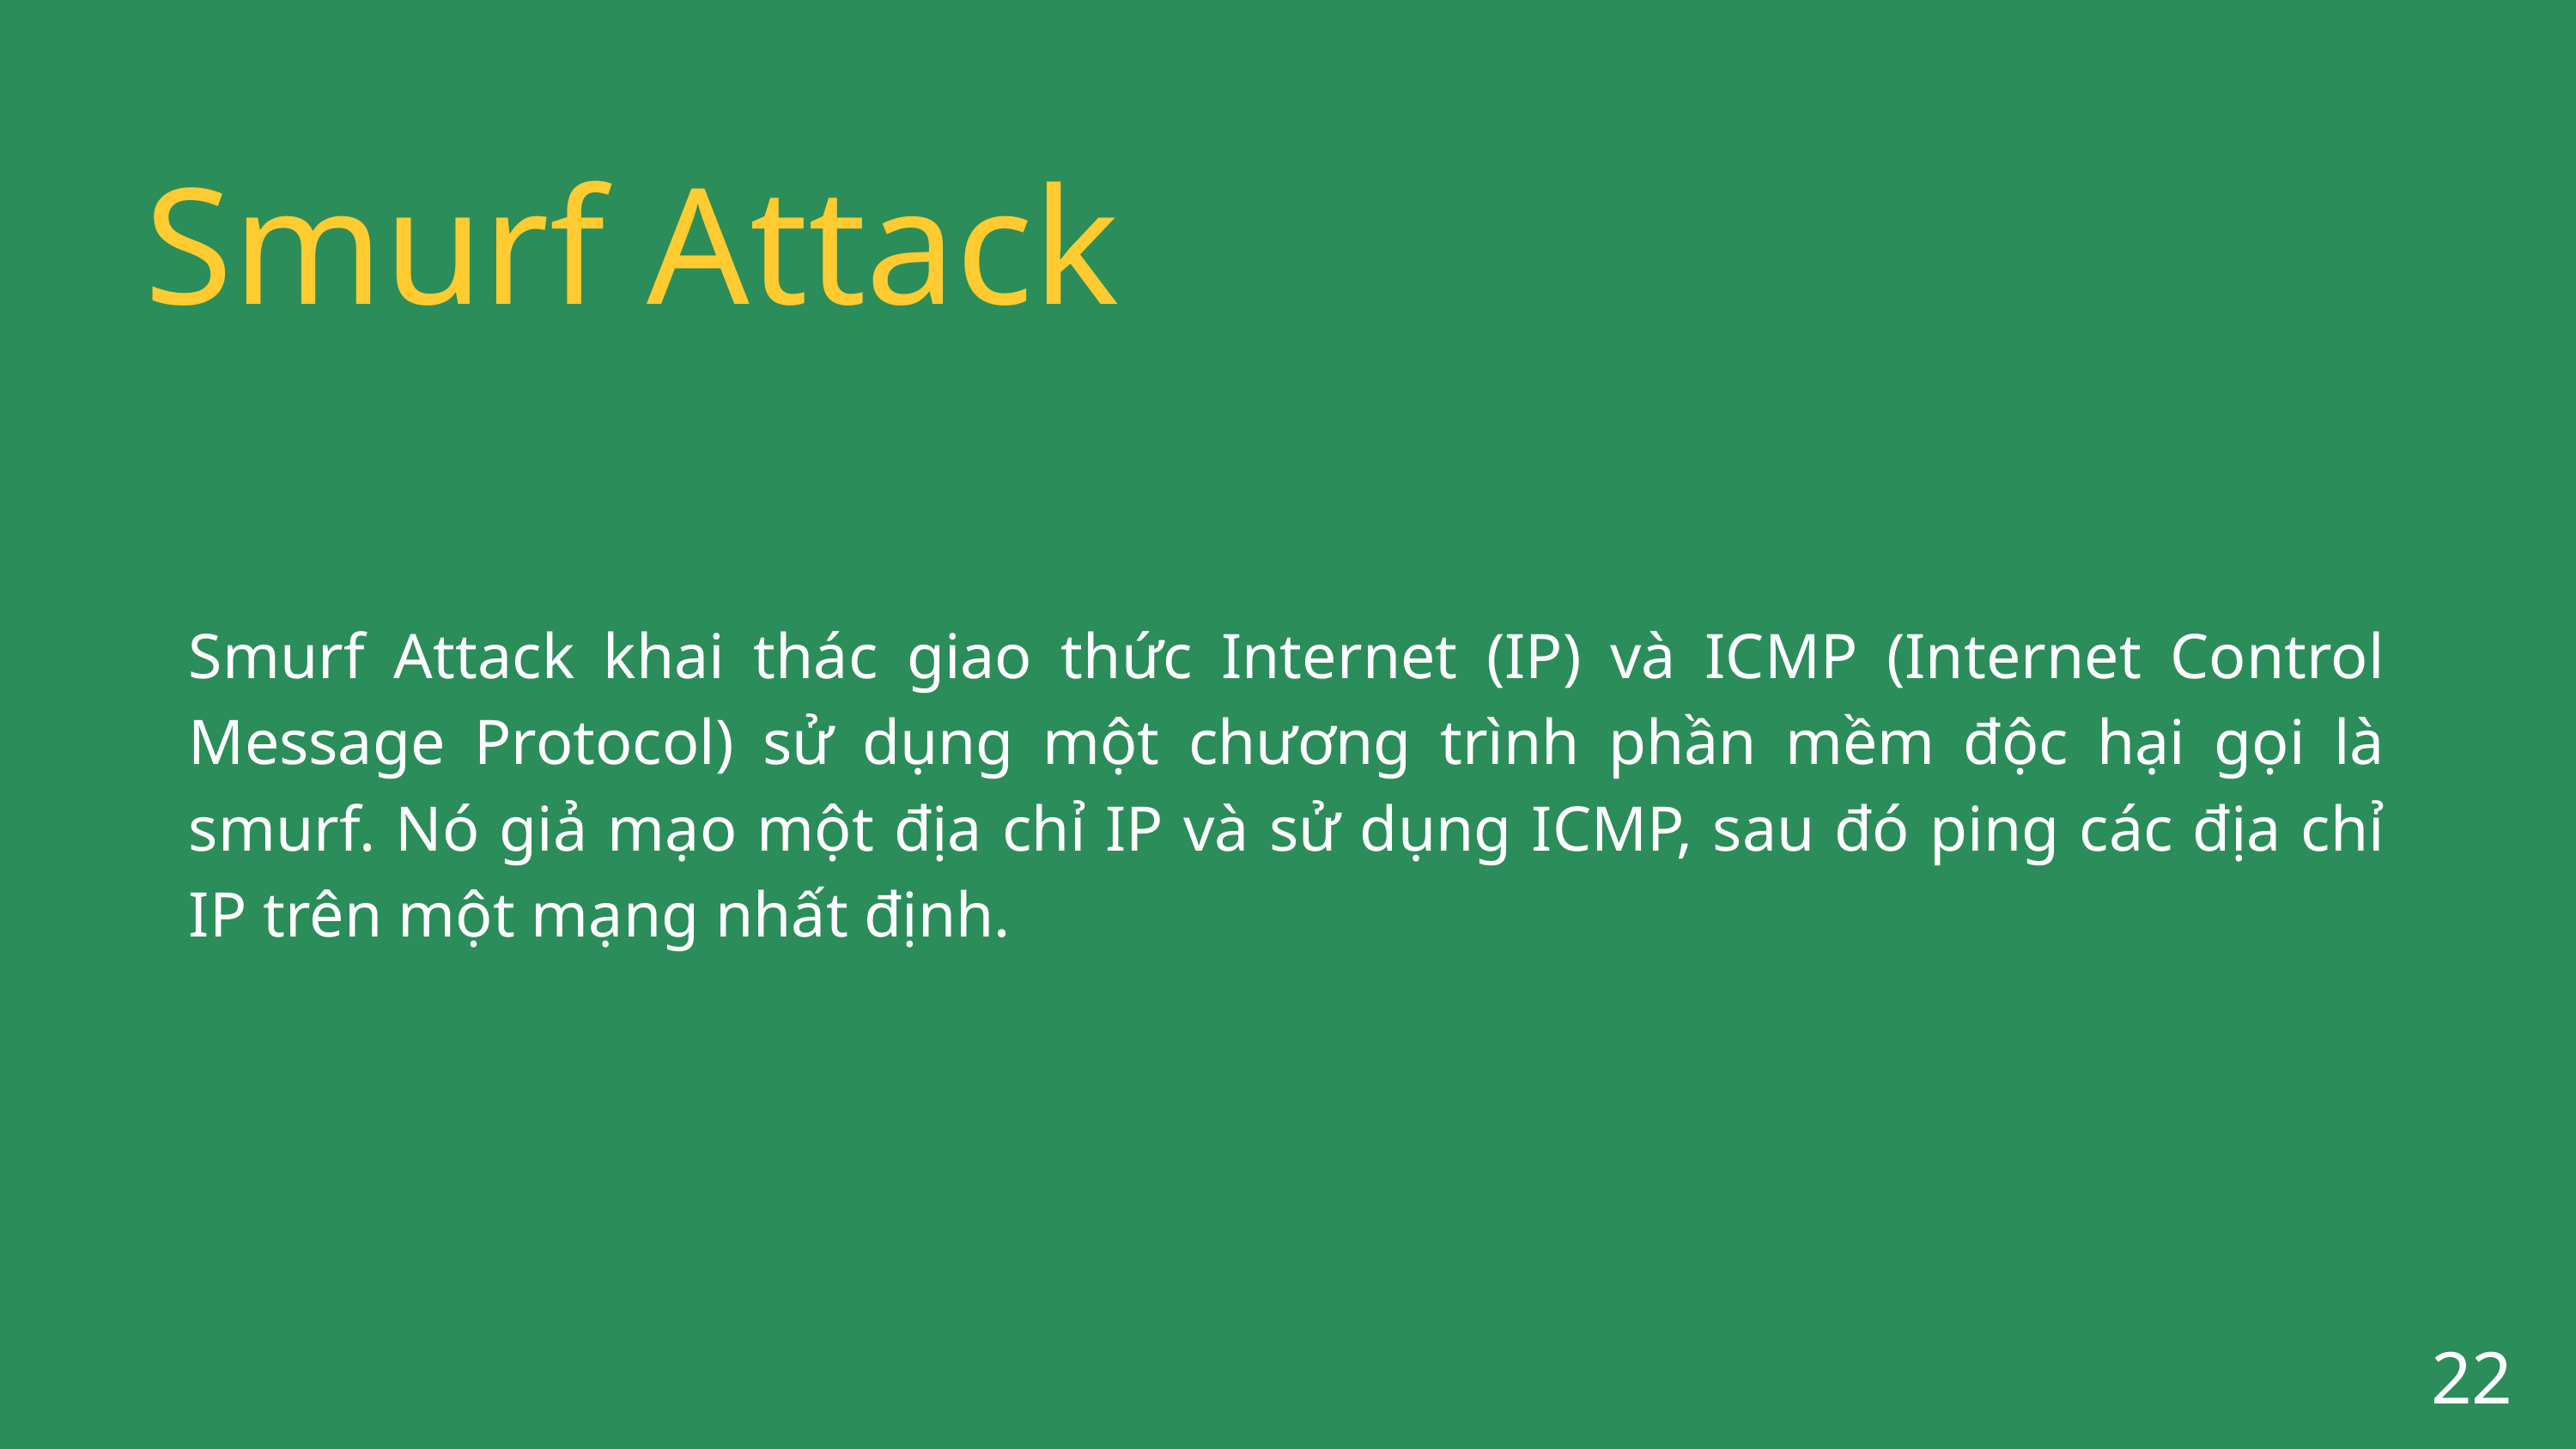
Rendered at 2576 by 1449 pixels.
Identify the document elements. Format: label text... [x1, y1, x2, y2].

text_box 22 [2431, 1318, 2513, 1418]
text_box Smurf Attack [144, 143, 2432, 337]
text_box Smurf Attack khai thác giao thức Internet (IP) và ICMP (Internet Control Message Protocol) sử dụng một chương trình phần mềm độc hại gọi là smurf. Nó giả mạo một địa chỉ IP và sử dụng ICMP, sau đó ping các địa chỉ IP trên một mạng nhất định. [188, 604, 2386, 950]
